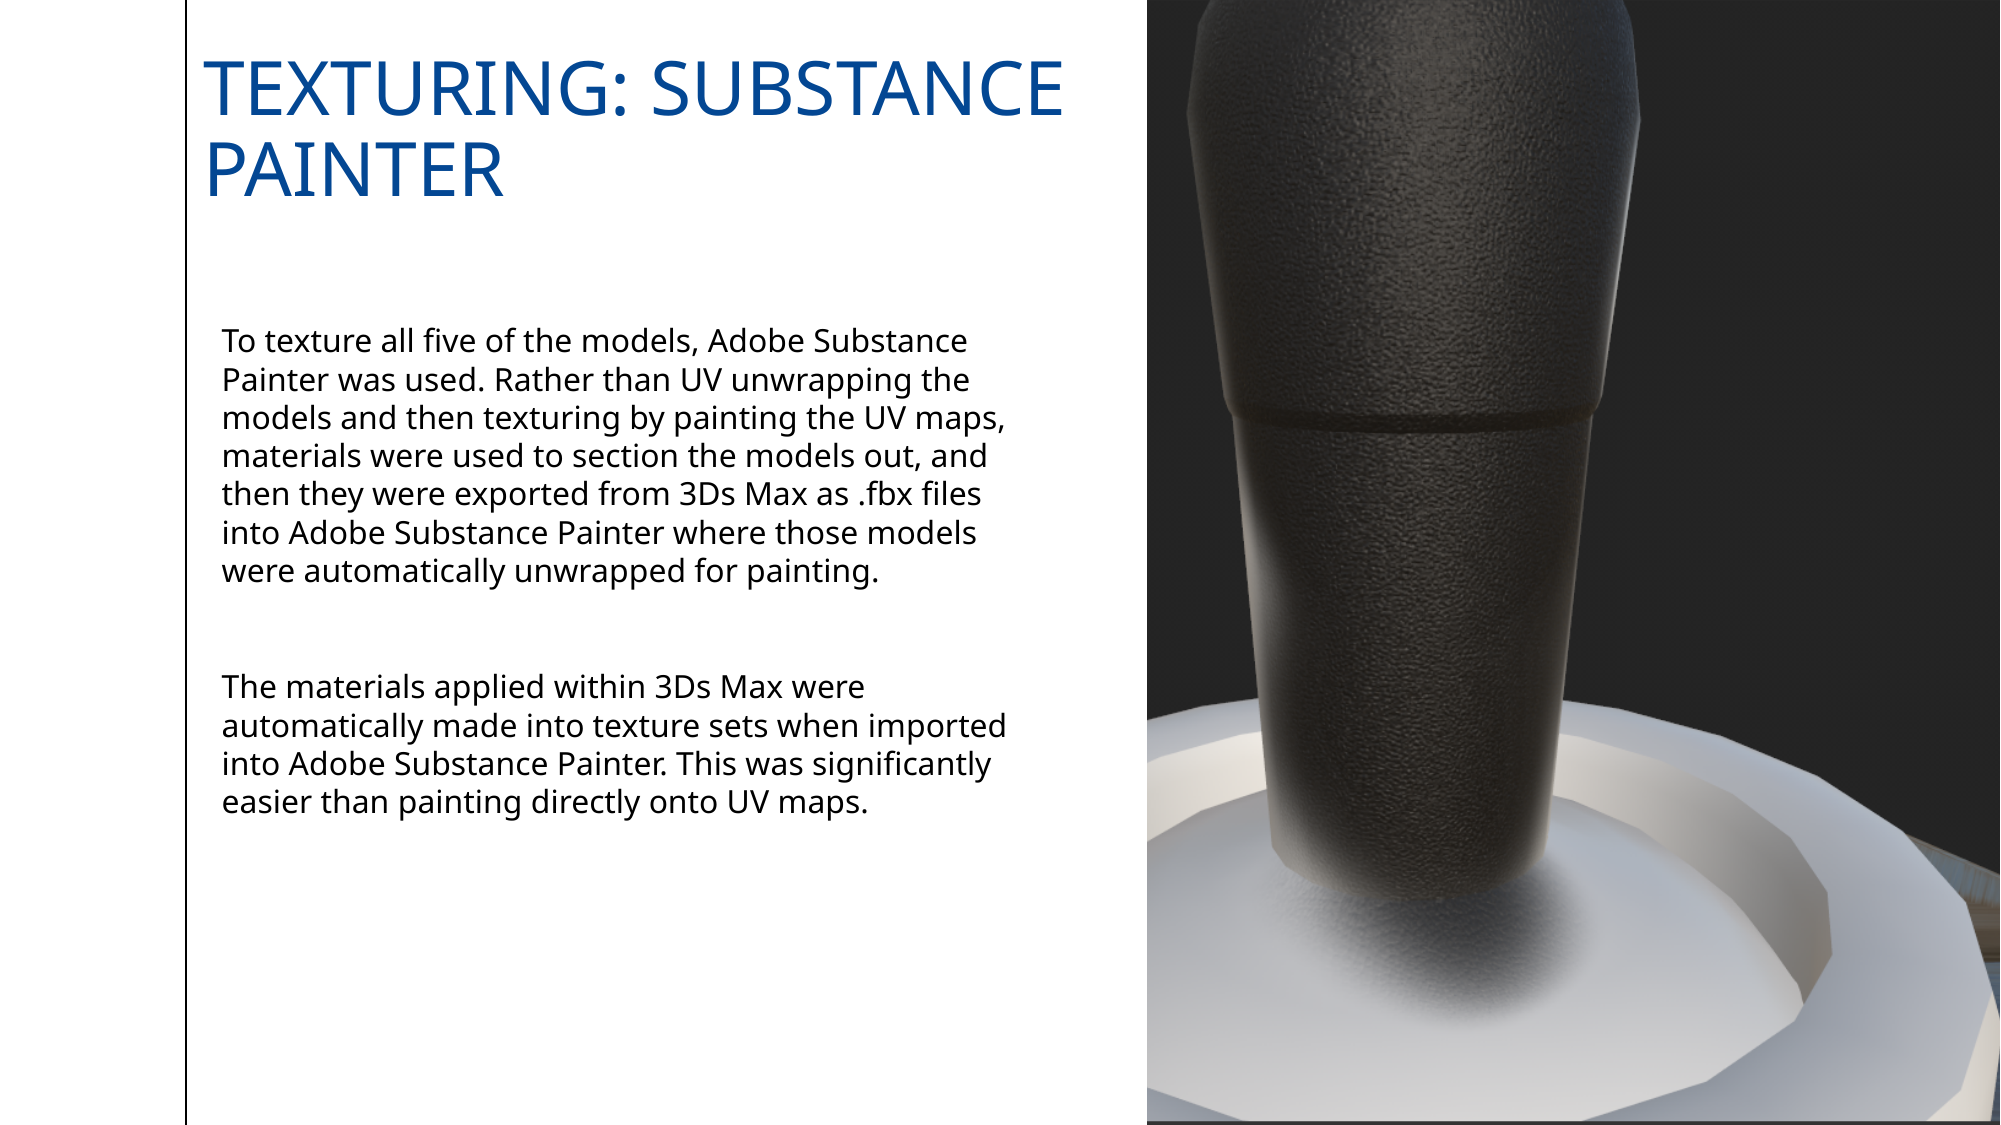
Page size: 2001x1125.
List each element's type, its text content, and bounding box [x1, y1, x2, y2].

list To texture all five of the models, Adobe Substance Painter was used. Rather than UV unwrapping the models and then texturing by painting the UV maps, materials were used to section the models out, and then they were exported from 3Ds Max as .fbx files into Adobe Substance Painter where those models were automatically unwrapped for painting. The materials applied within 3Ds Max were automatically made into texture sets when imported into Adobe Substance Painter. This was significantly easier than painting directly onto UV maps. [221, 313, 1024, 835]
picture [1147, 0, 2000, 1125]
title Texturing: Substance Painter [203, 41, 1147, 221]
